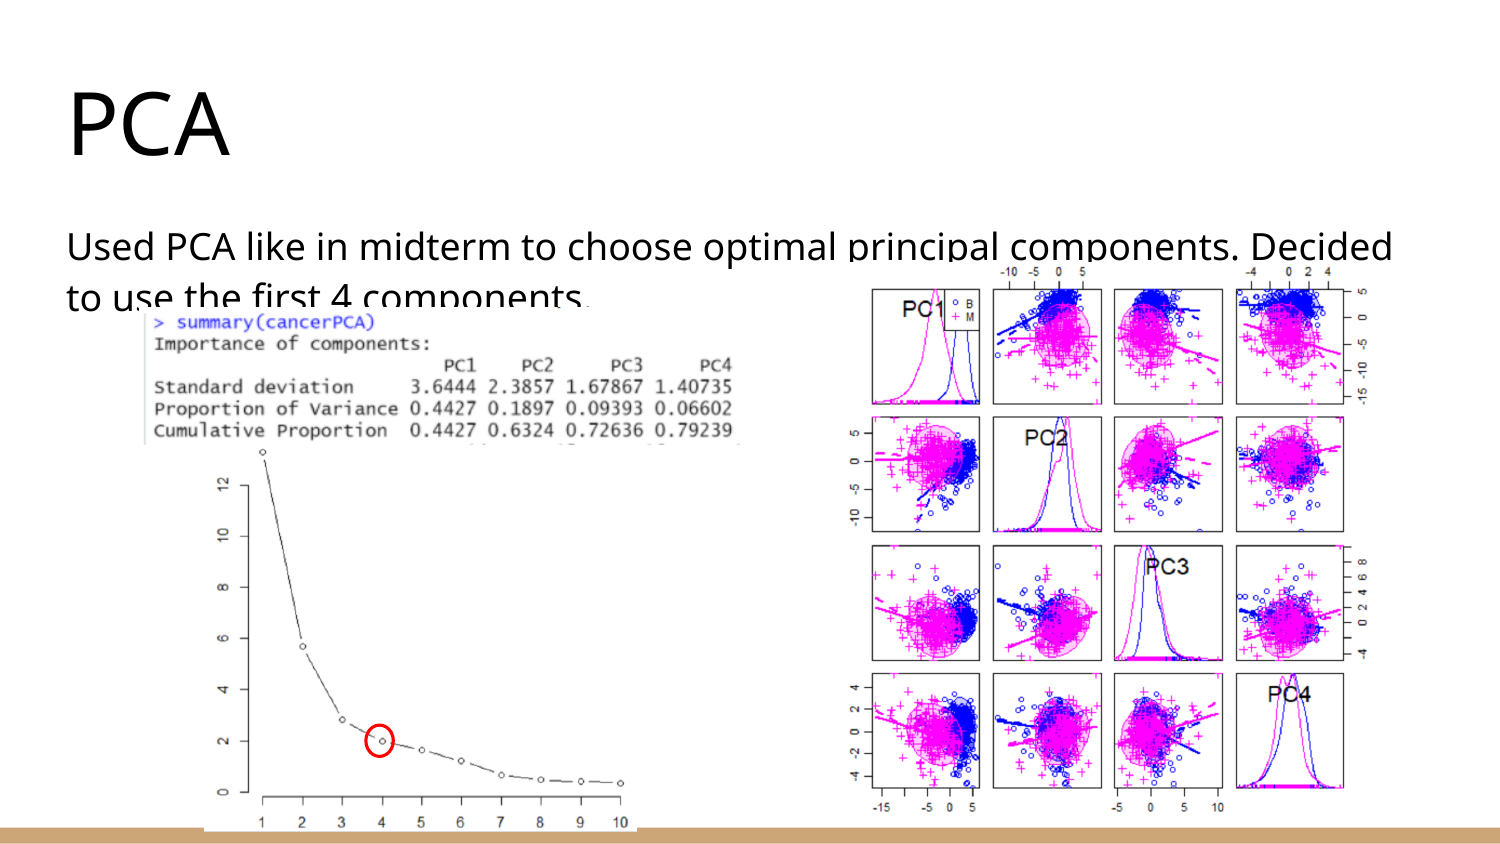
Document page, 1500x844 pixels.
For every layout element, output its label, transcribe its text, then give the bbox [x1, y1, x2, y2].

title PCA [51, 51, 1449, 189]
picture [139, 307, 741, 833]
list Used PCA like in midterm to choose optimal principal components. Decided to use the first 4 components. [51, 200, 1449, 752]
picture [837, 262, 1382, 822]
